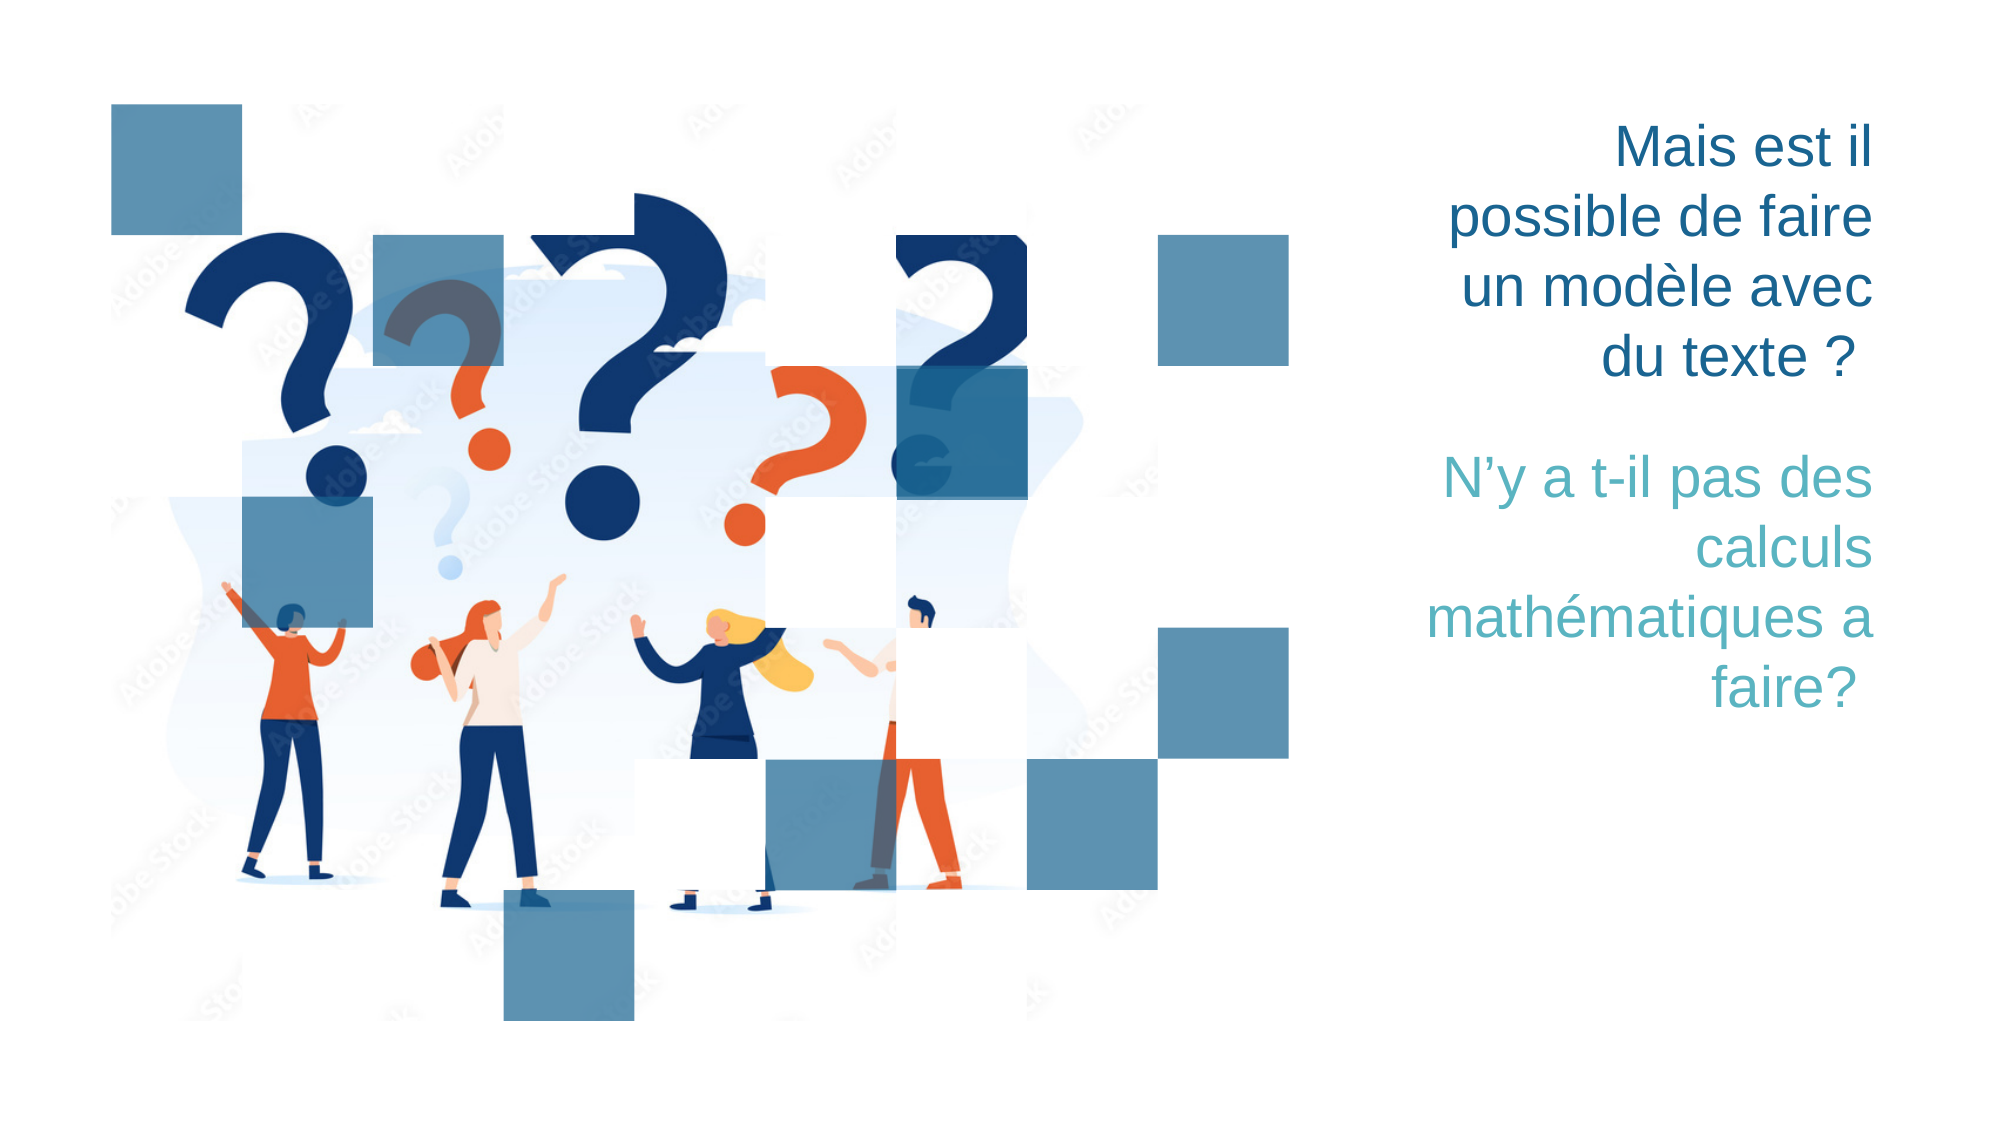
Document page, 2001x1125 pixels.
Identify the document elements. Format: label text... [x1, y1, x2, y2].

text_box Mais est il possible de faire un modèle avec du texte ? [1380, 100, 1889, 395]
text_box N’y a t-il pas des calculs mathématiques a faire? [1380, 432, 1889, 727]
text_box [111, 104, 1289, 1021]
